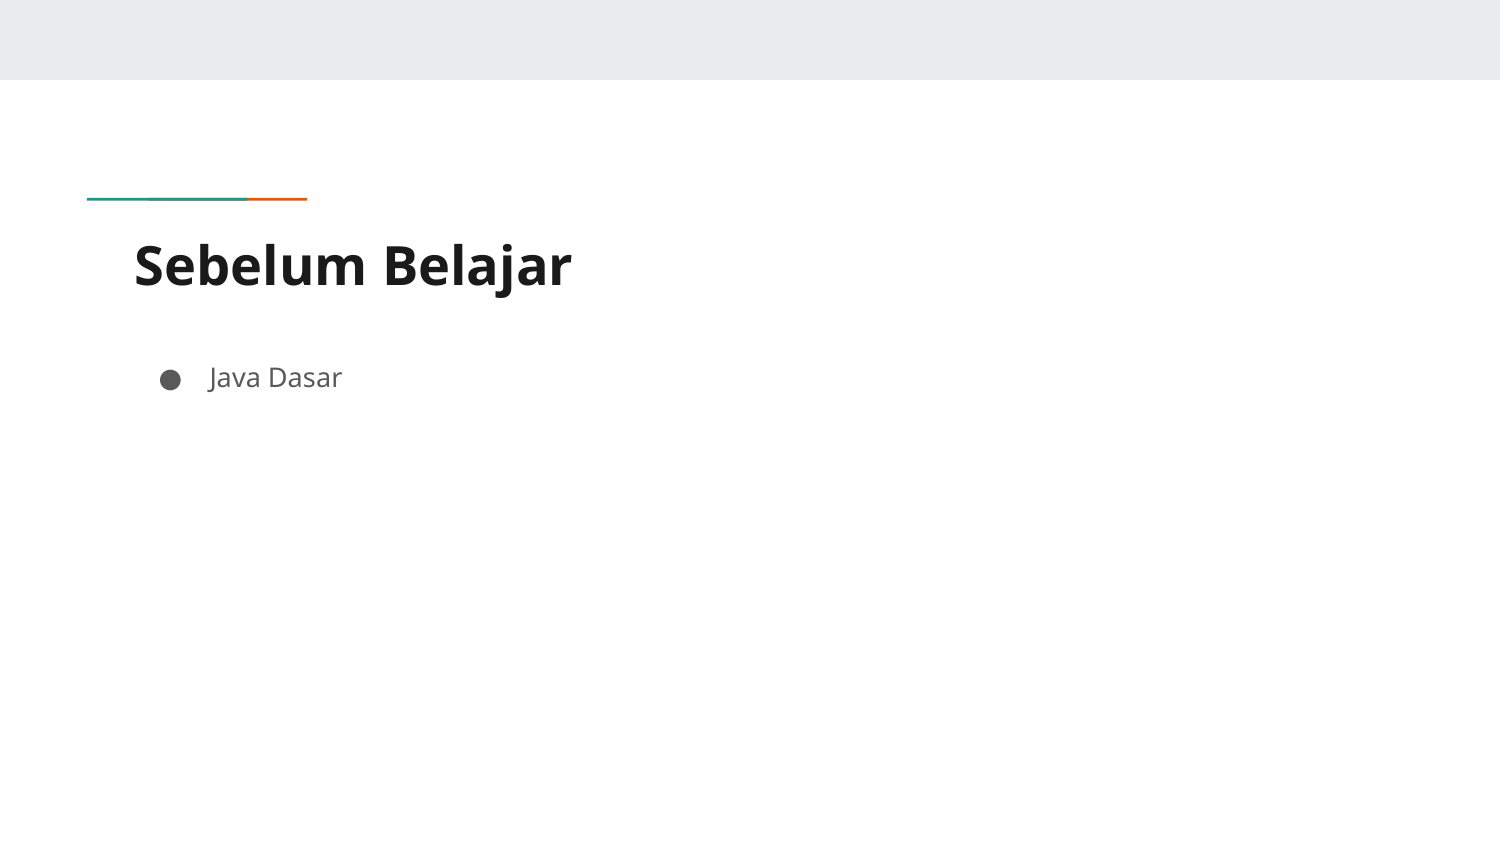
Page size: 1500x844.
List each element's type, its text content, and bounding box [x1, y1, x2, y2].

list Java Dasar [119, 341, 1381, 712]
title Sebelum Belajar [119, 216, 1381, 305]
